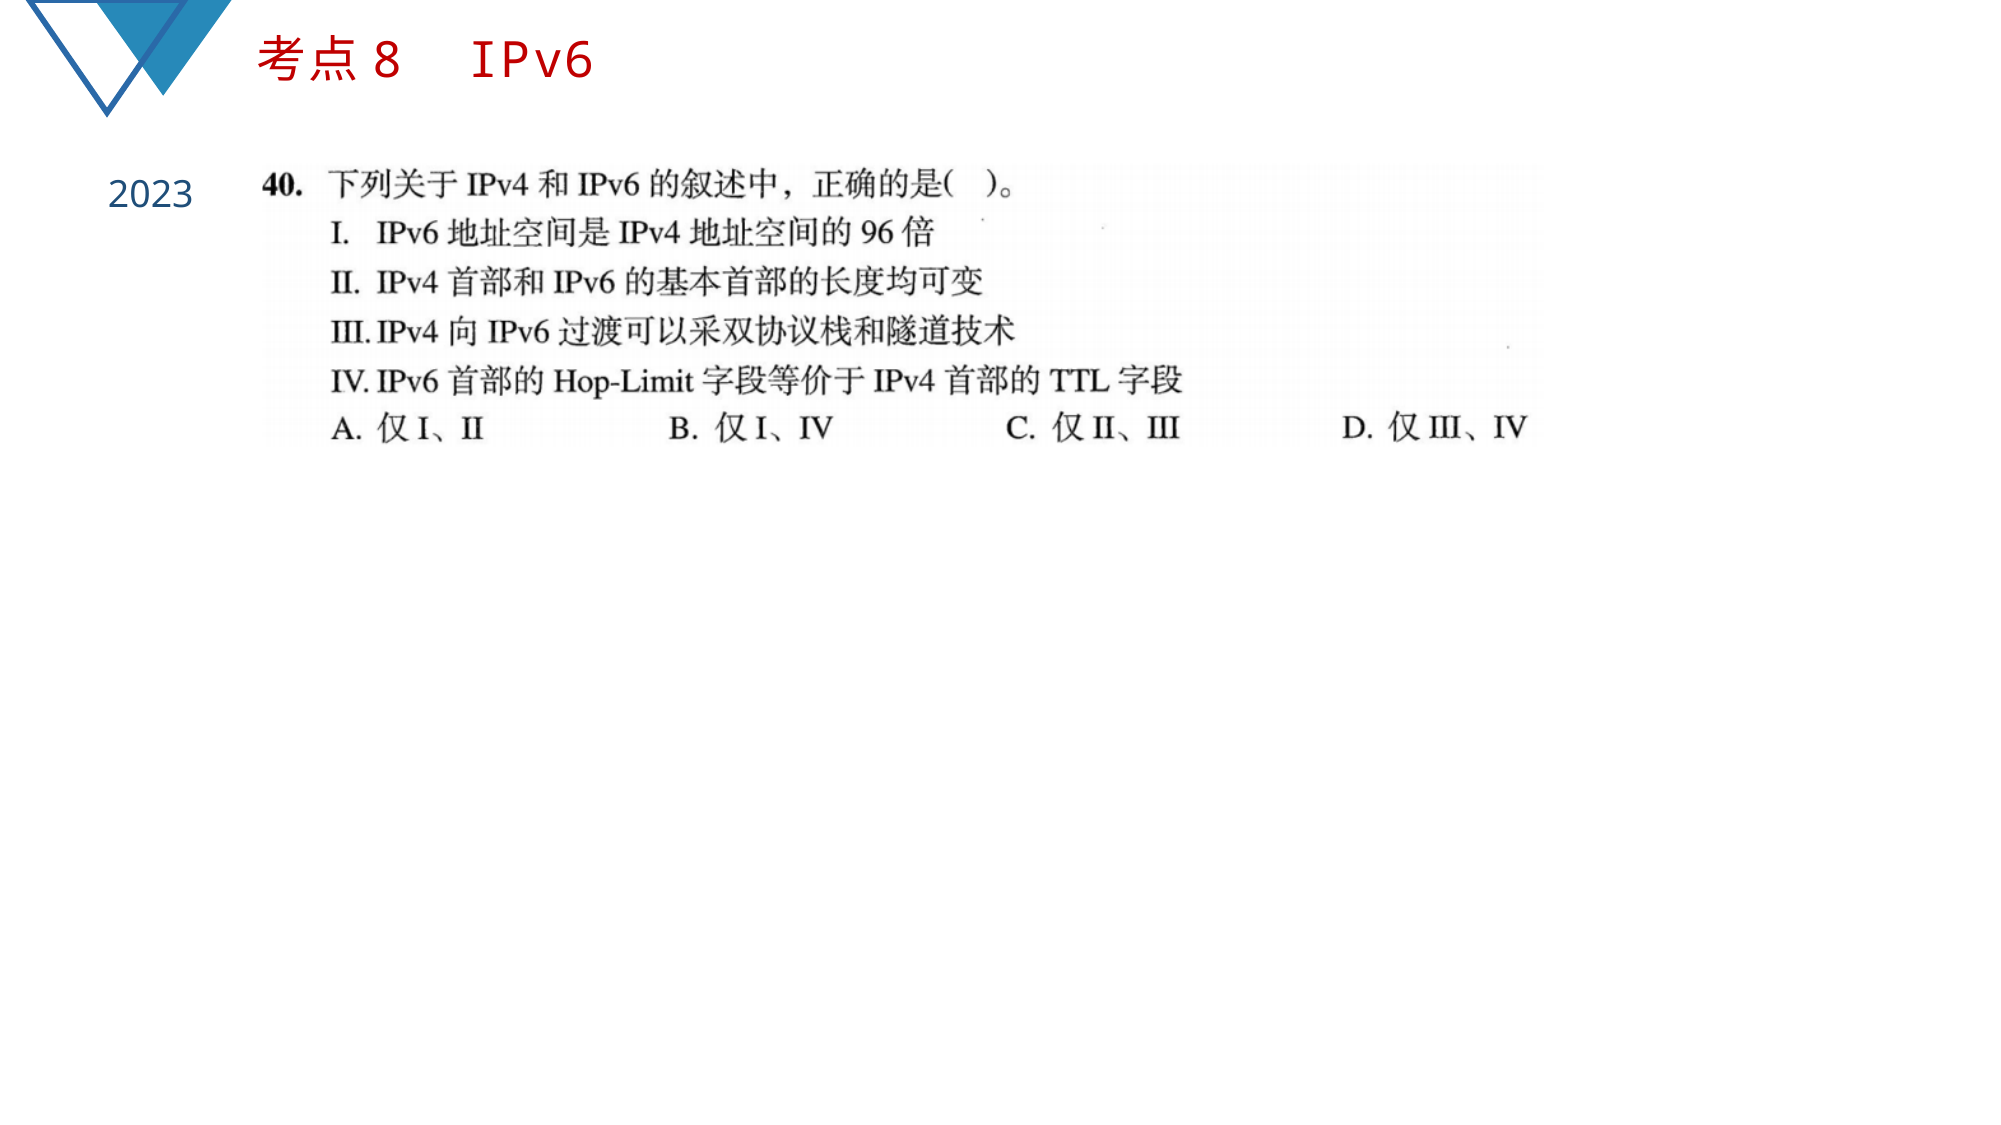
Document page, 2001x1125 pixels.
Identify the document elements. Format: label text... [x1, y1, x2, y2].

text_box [29, 0, 232, 113]
text_box 考点8 IPv6 [241, 20, 1654, 95]
picture [262, 163, 1544, 447]
text_box 2023 [93, 163, 217, 223]
